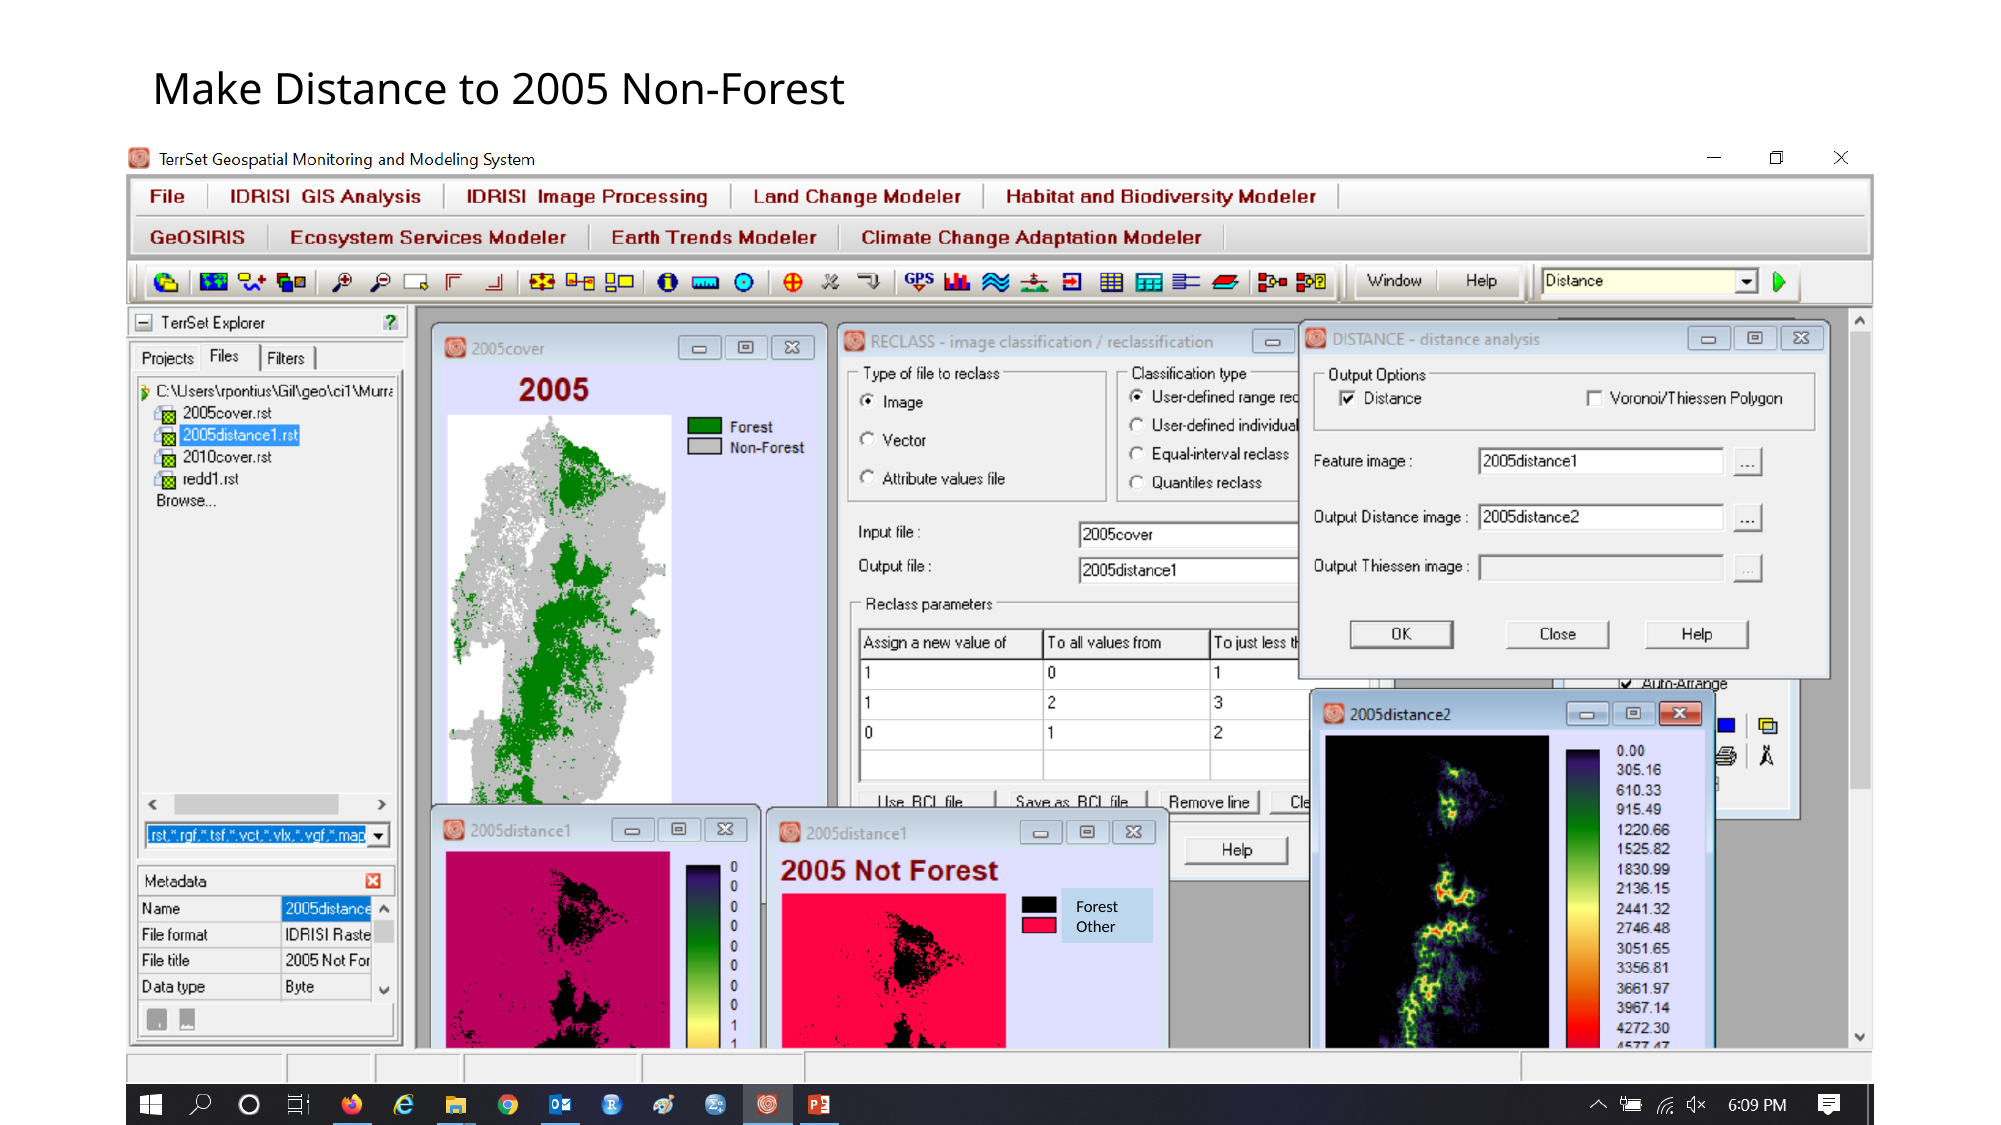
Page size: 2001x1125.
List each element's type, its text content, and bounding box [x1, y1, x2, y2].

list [126, 142, 1874, 1125]
title Make Distance to 2005 Non-Forest [137, 59, 1863, 123]
